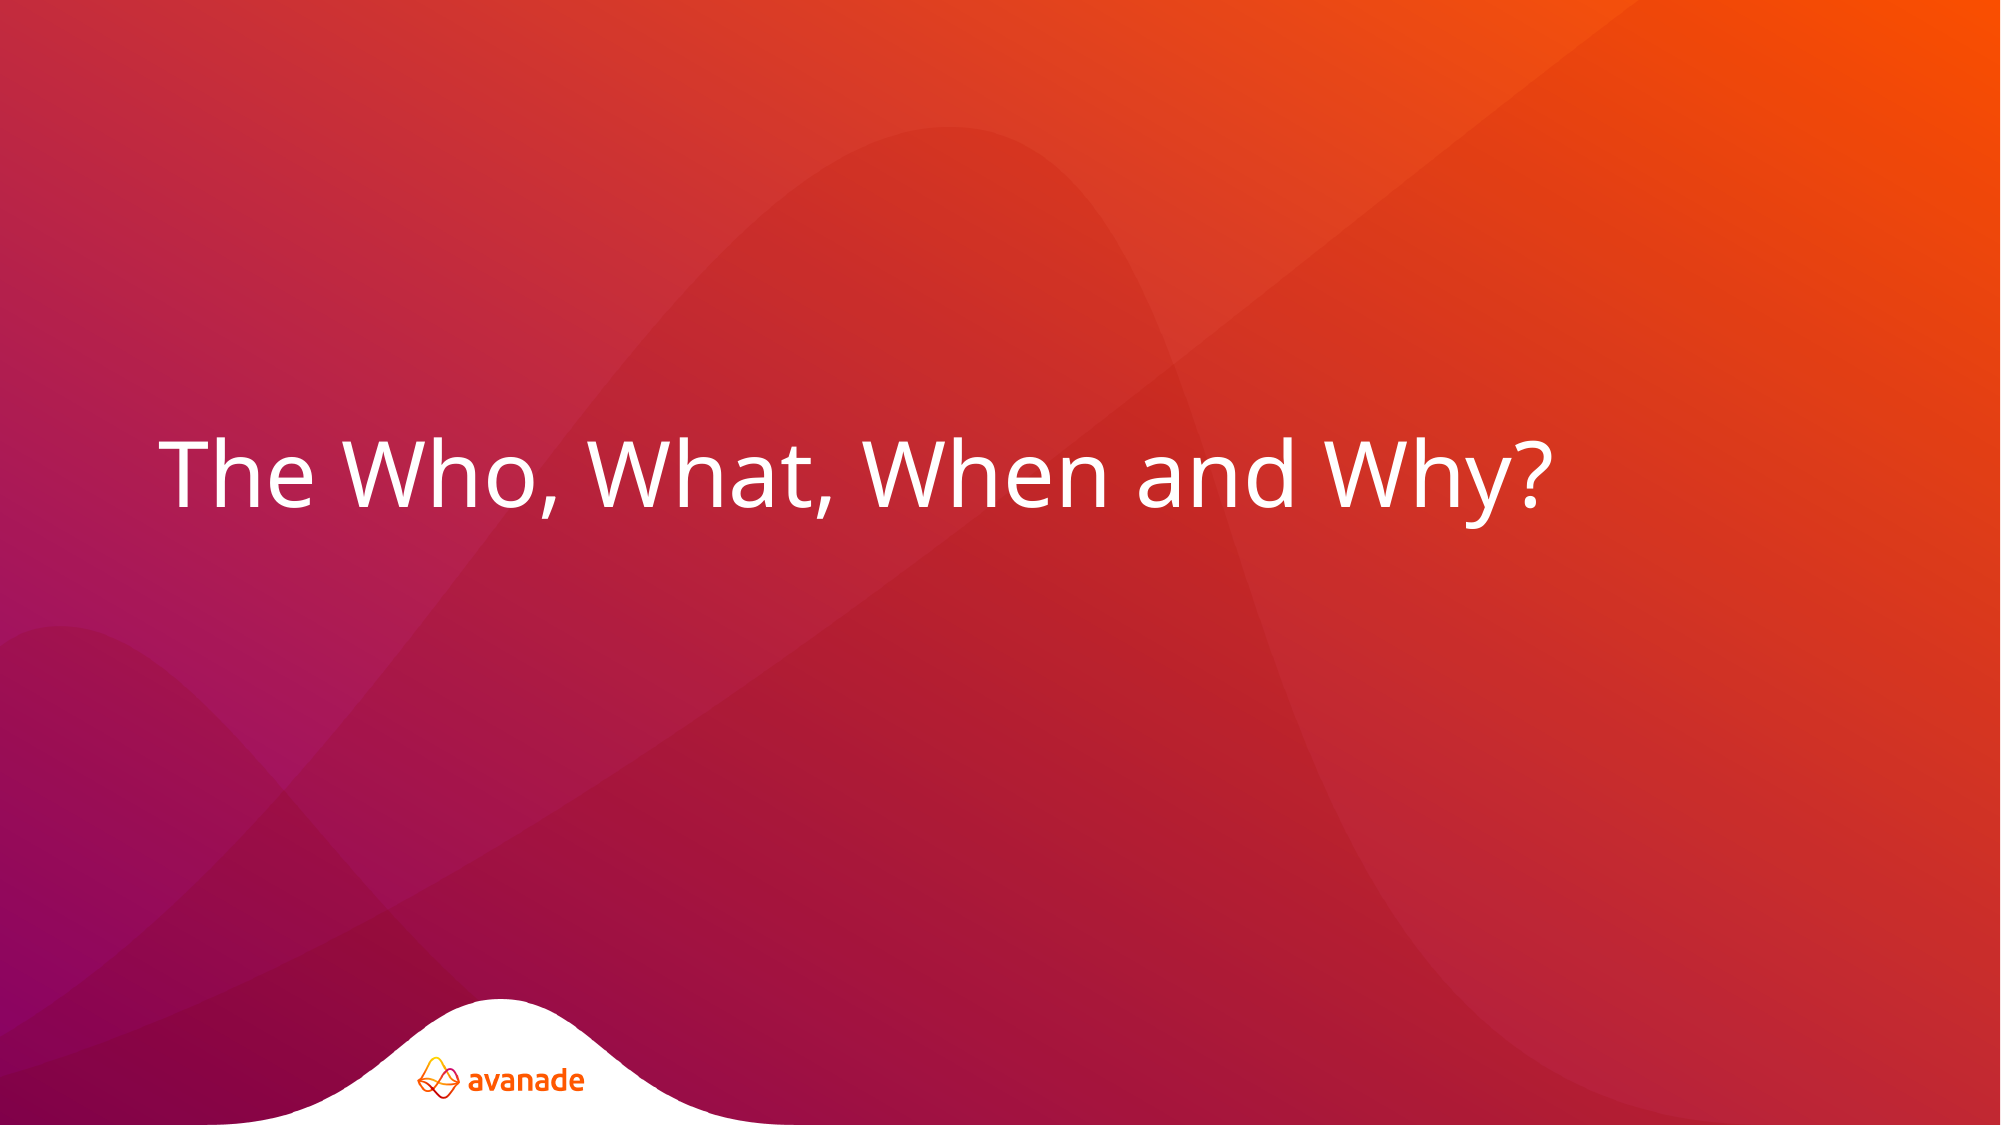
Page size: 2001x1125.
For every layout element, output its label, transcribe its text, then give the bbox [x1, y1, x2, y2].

picture [0, 0, 2001, 1125]
list The Who, What, When and Why? [143, 597, 1870, 775]
